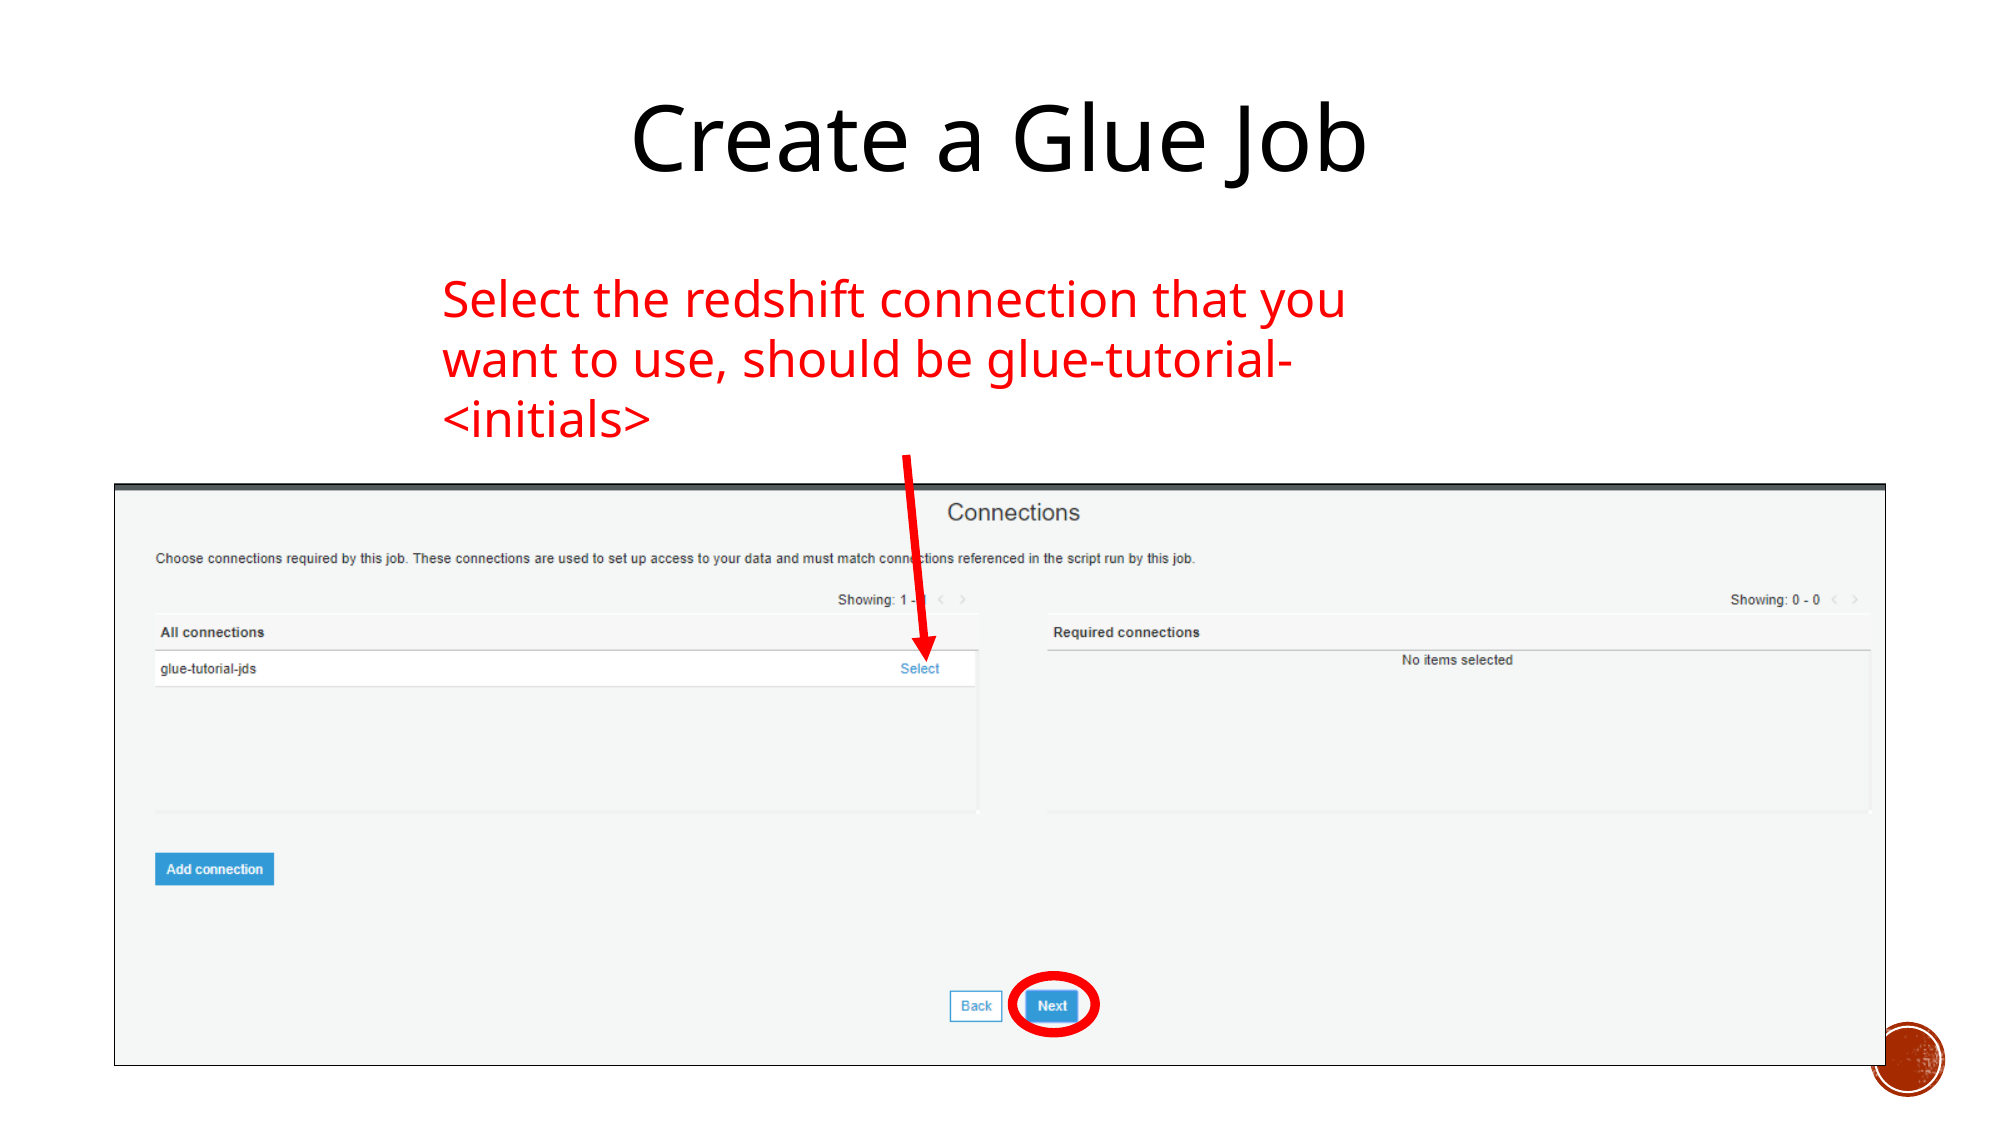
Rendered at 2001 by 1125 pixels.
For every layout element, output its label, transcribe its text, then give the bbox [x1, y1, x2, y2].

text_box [907, 397, 926, 660]
text_box Create a Glue Job [434, 72, 1566, 198]
text_box Select the redshift connection that you want to use, should be glue-tutorial-<initials> [427, 260, 1386, 455]
picture [115, 484, 1884, 1066]
